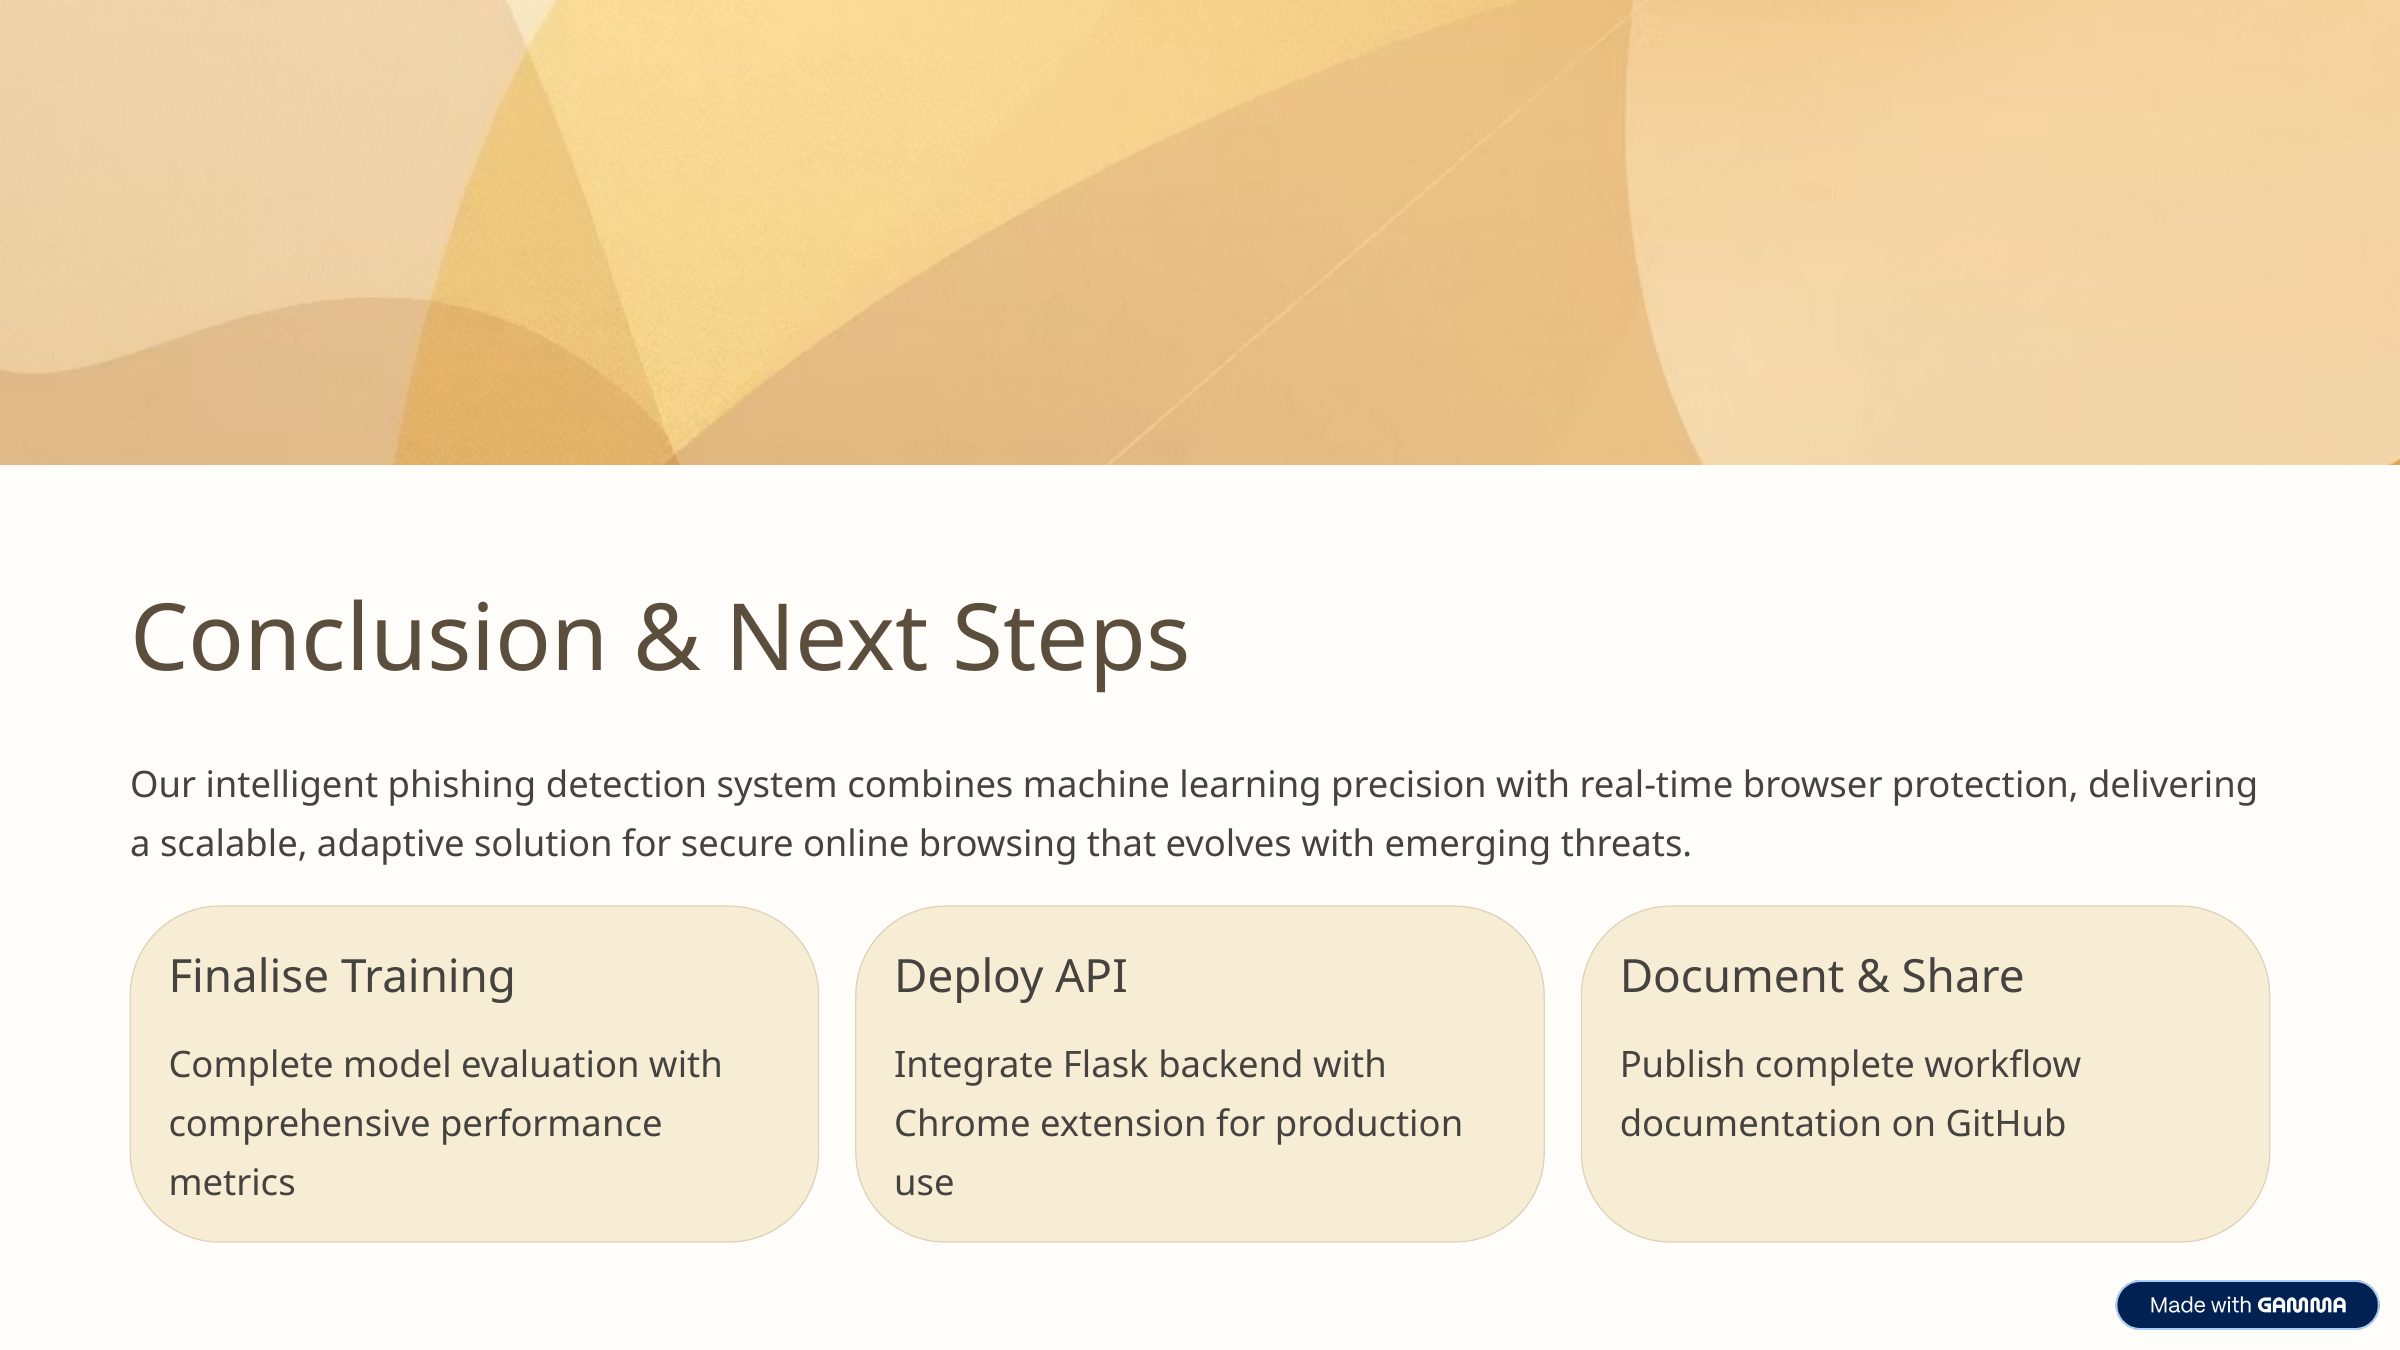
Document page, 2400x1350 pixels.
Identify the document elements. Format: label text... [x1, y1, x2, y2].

text_box Complete model evaluation with comprehensive performance metrics [168, 1024, 781, 1204]
picture [2106, 1271, 2389, 1339]
text_box Conclusion & Next Steps [130, 573, 1312, 690]
text_box [855, 906, 1545, 1243]
text_box [130, 906, 819, 1243]
text_box [1581, 906, 2270, 1243]
text_box Deploy API [894, 944, 1360, 1003]
text_box Publish complete workflow documentation on GitHub [1619, 1024, 2232, 1144]
text_box Our intelligent phishing detection system combines machine learning precision with real-time browser protection, delivering a scalable, adaptive solution for secure online browsing that evolves with emerging threats. [130, 745, 2270, 865]
text_box Finalise Training [168, 944, 634, 1003]
picture [0, 0, 2400, 466]
text_box Document & Share [1619, 944, 2085, 1003]
text_box Integrate Flask backend with Chrome extension for production use [894, 1024, 1506, 1204]
